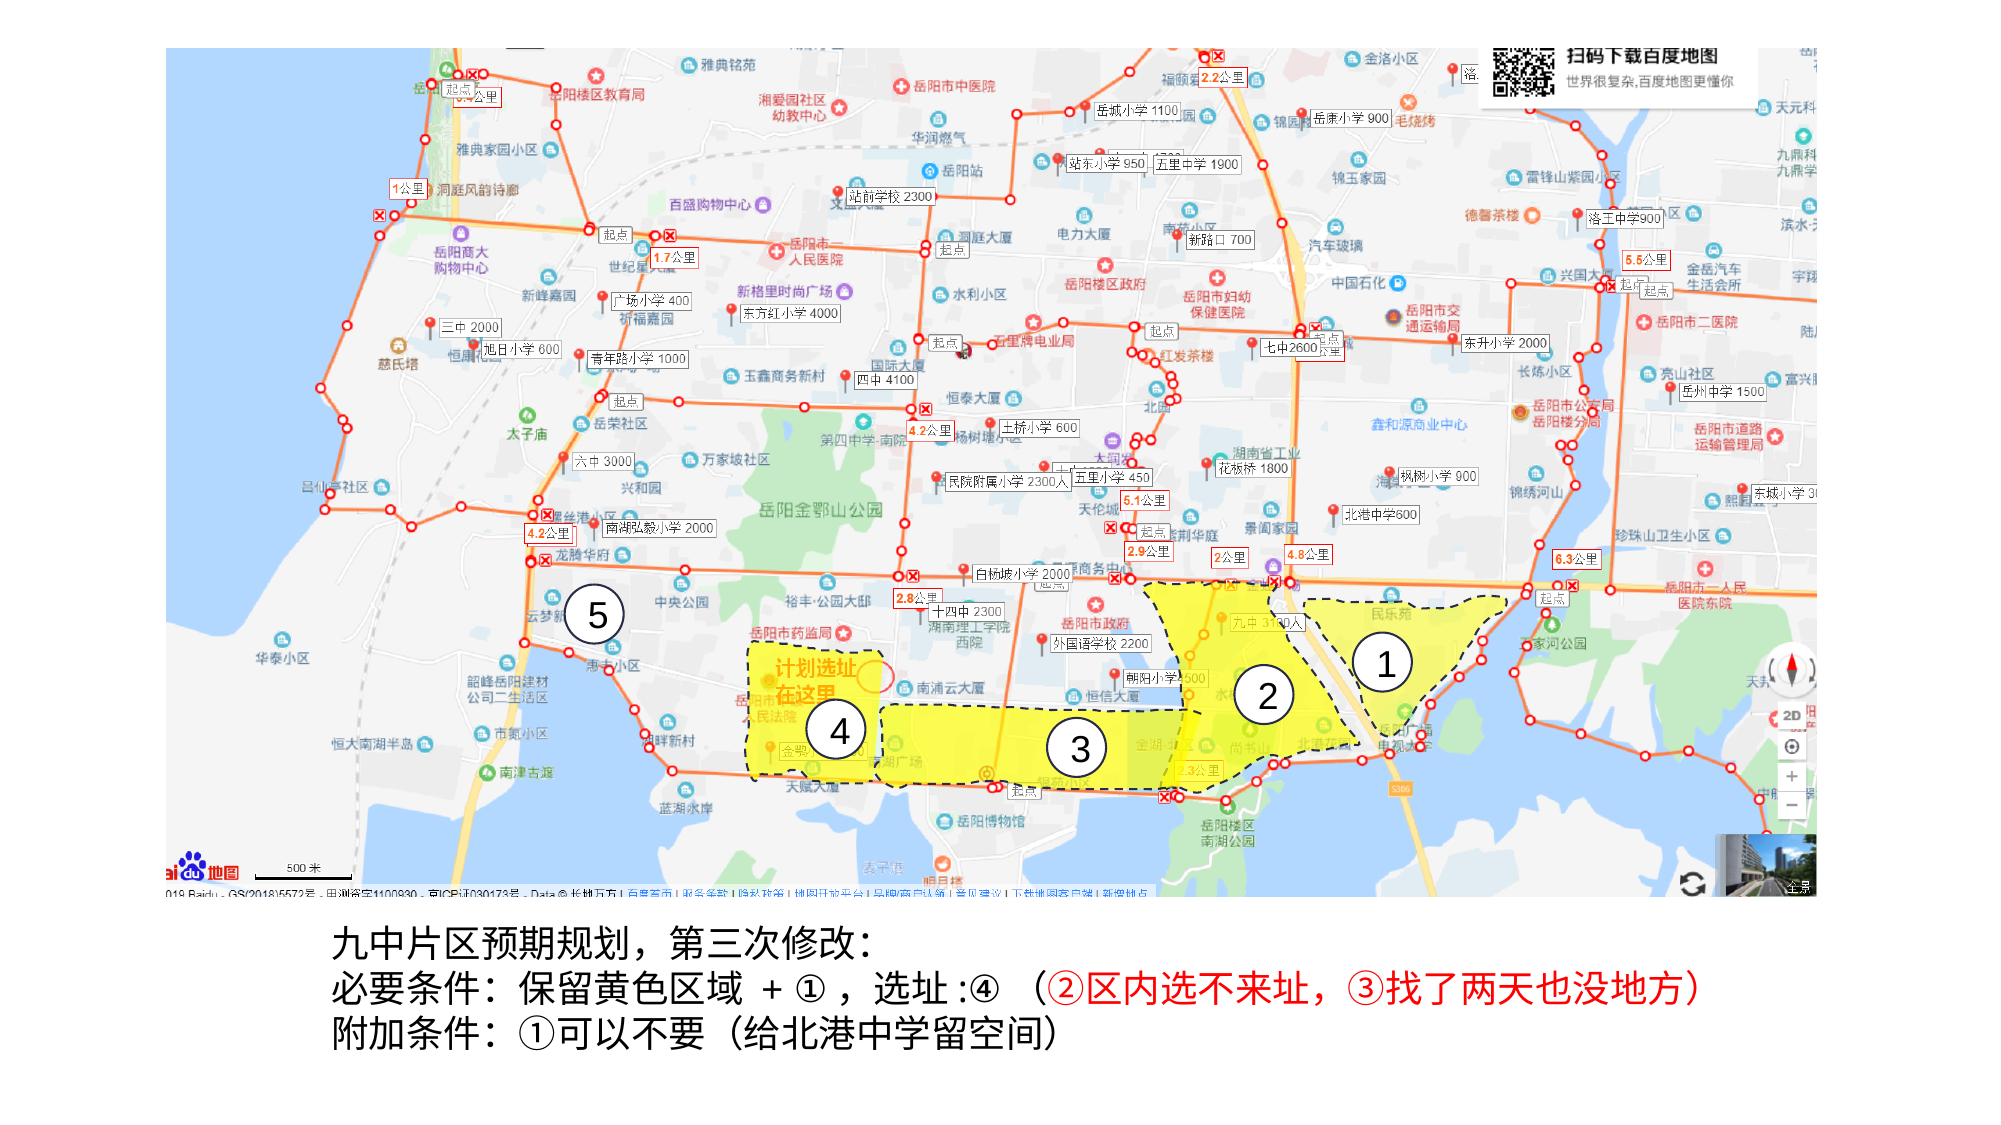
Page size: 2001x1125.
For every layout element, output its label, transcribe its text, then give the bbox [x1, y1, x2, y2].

text_box 九中片区预期规划，第三次修改： 必要条件：保留黄色区域 + ①，选址:④（②区内选不来址，③找了两天也没地方） 附加条件：①可以不要（给北港中学留空间） [316, 912, 1792, 1063]
picture [166, 48, 1817, 897]
